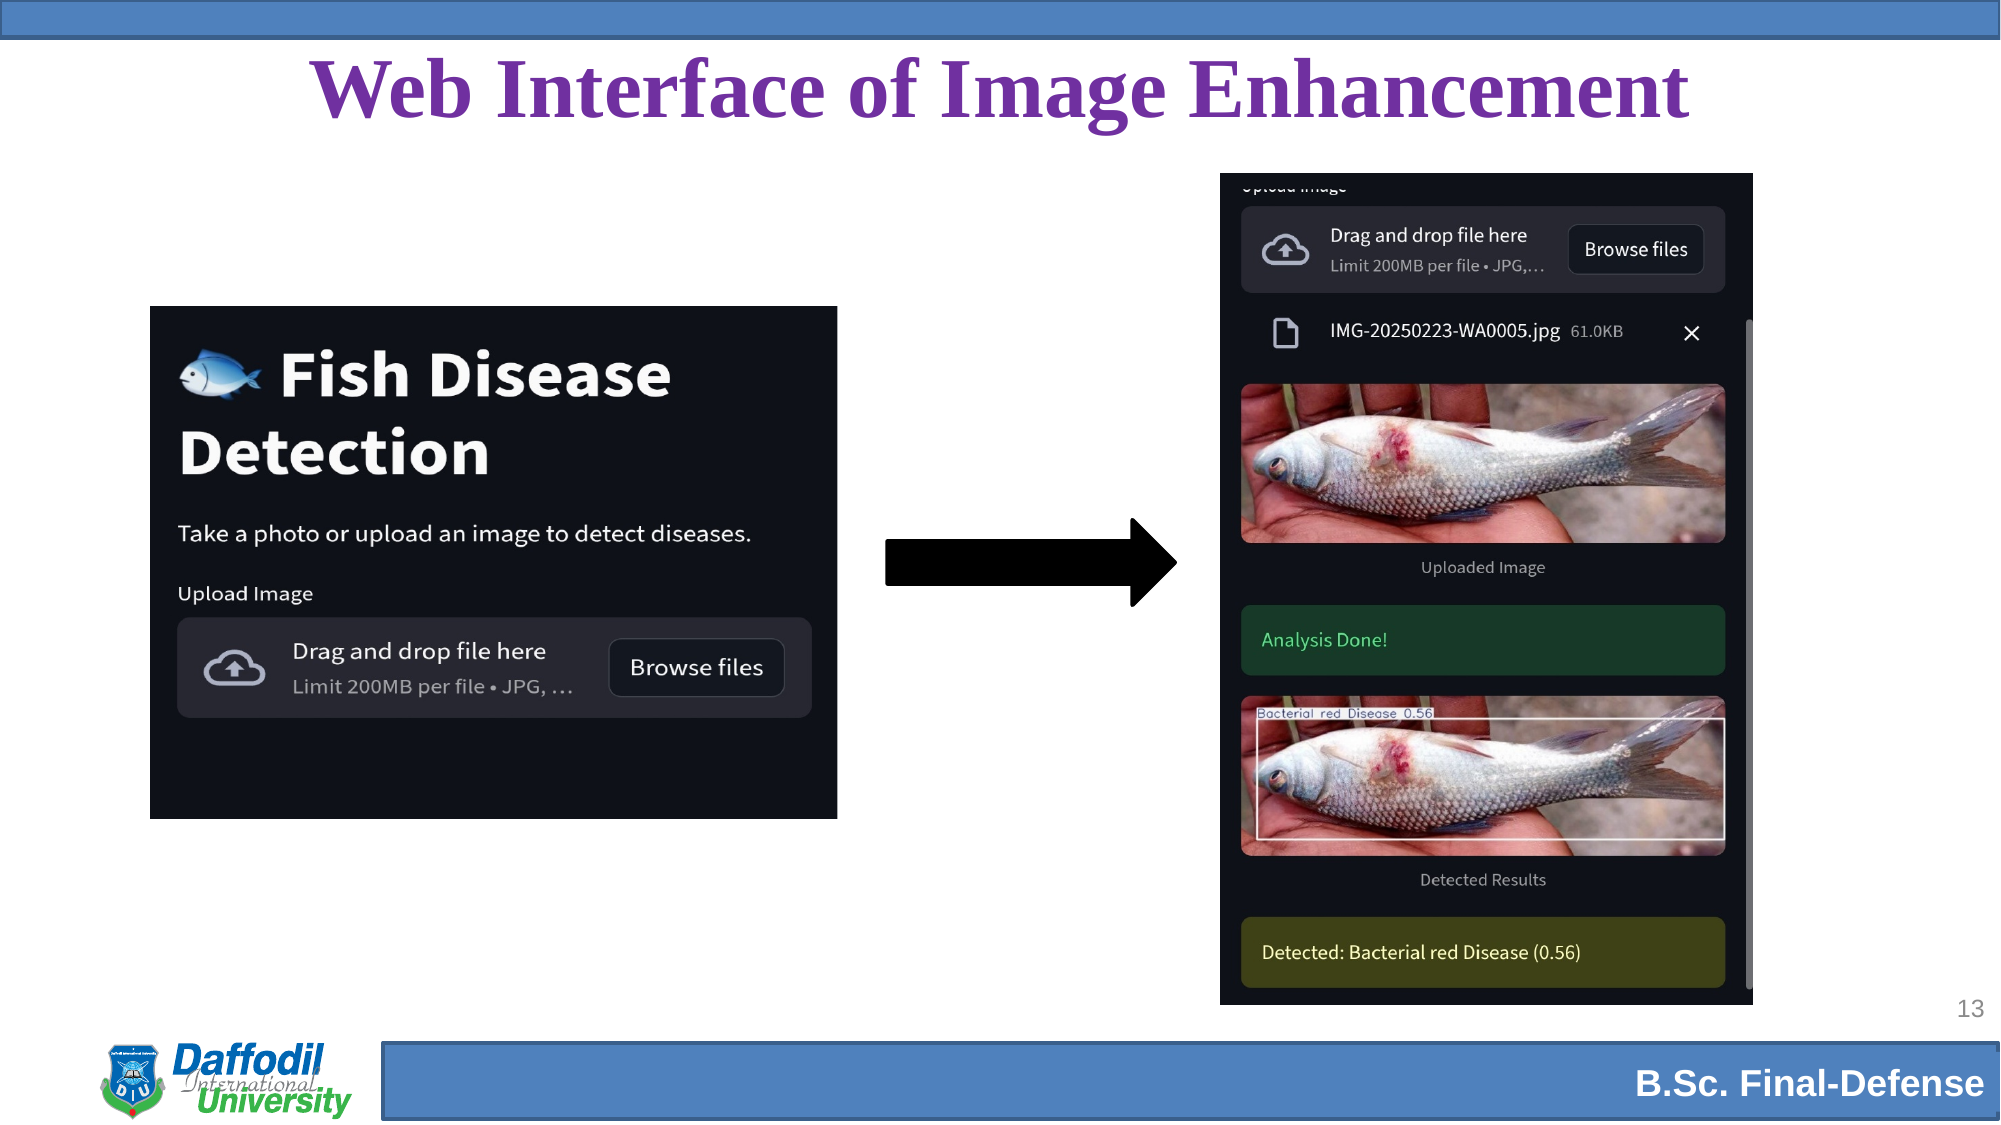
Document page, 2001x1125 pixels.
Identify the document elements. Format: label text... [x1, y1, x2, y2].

slide_number 13 [1533, 977, 2000, 1038]
picture [149, 305, 838, 819]
text_box B.Sc. Final-Defense [1462, 1051, 2000, 1112]
text_box [885, 518, 1177, 607]
title Web Interface of Image Enhancement [268, 12, 1732, 155]
picture [125, 1078, 132, 1084]
picture [1219, 173, 1754, 1006]
